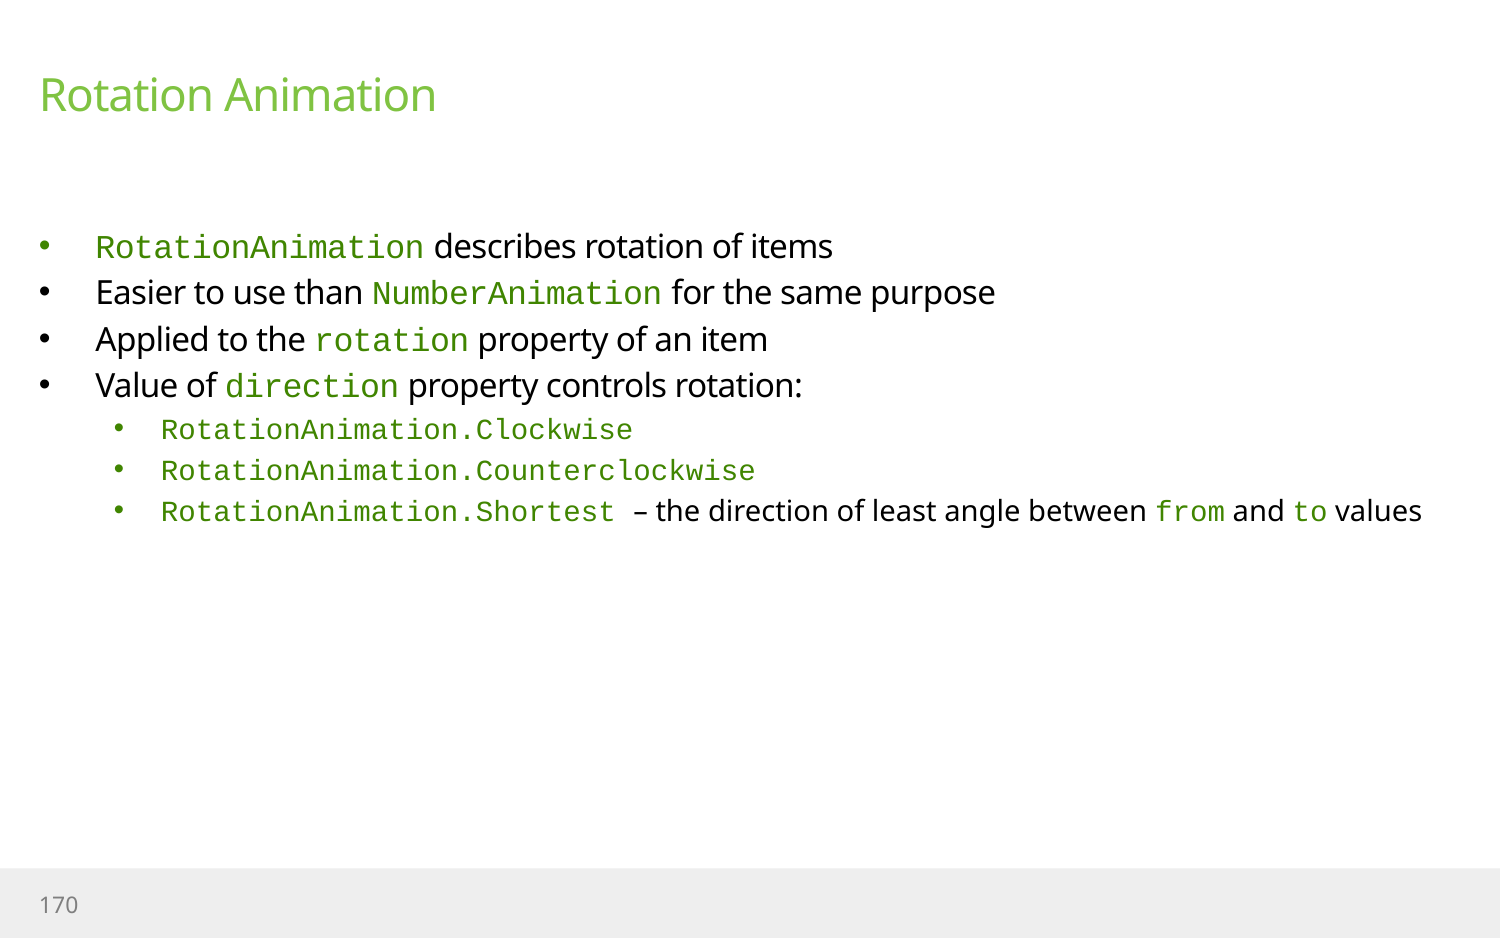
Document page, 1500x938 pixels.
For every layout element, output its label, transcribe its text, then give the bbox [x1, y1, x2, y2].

title Rotation Animation [39, 66, 1052, 196]
slide_number 170 [39, 892, 410, 921]
list RotationAnimation describes rotation of items Easier to use than NumberAnimation for the same purpose Applied to the rotation property of an item Value of direction property controls rotation: RotationAnimation.Clockwise RotationAnimation.Counterclockwise RotationAnimation.Shortest – the direction of least angle between from and to values [39, 224, 1437, 846]
